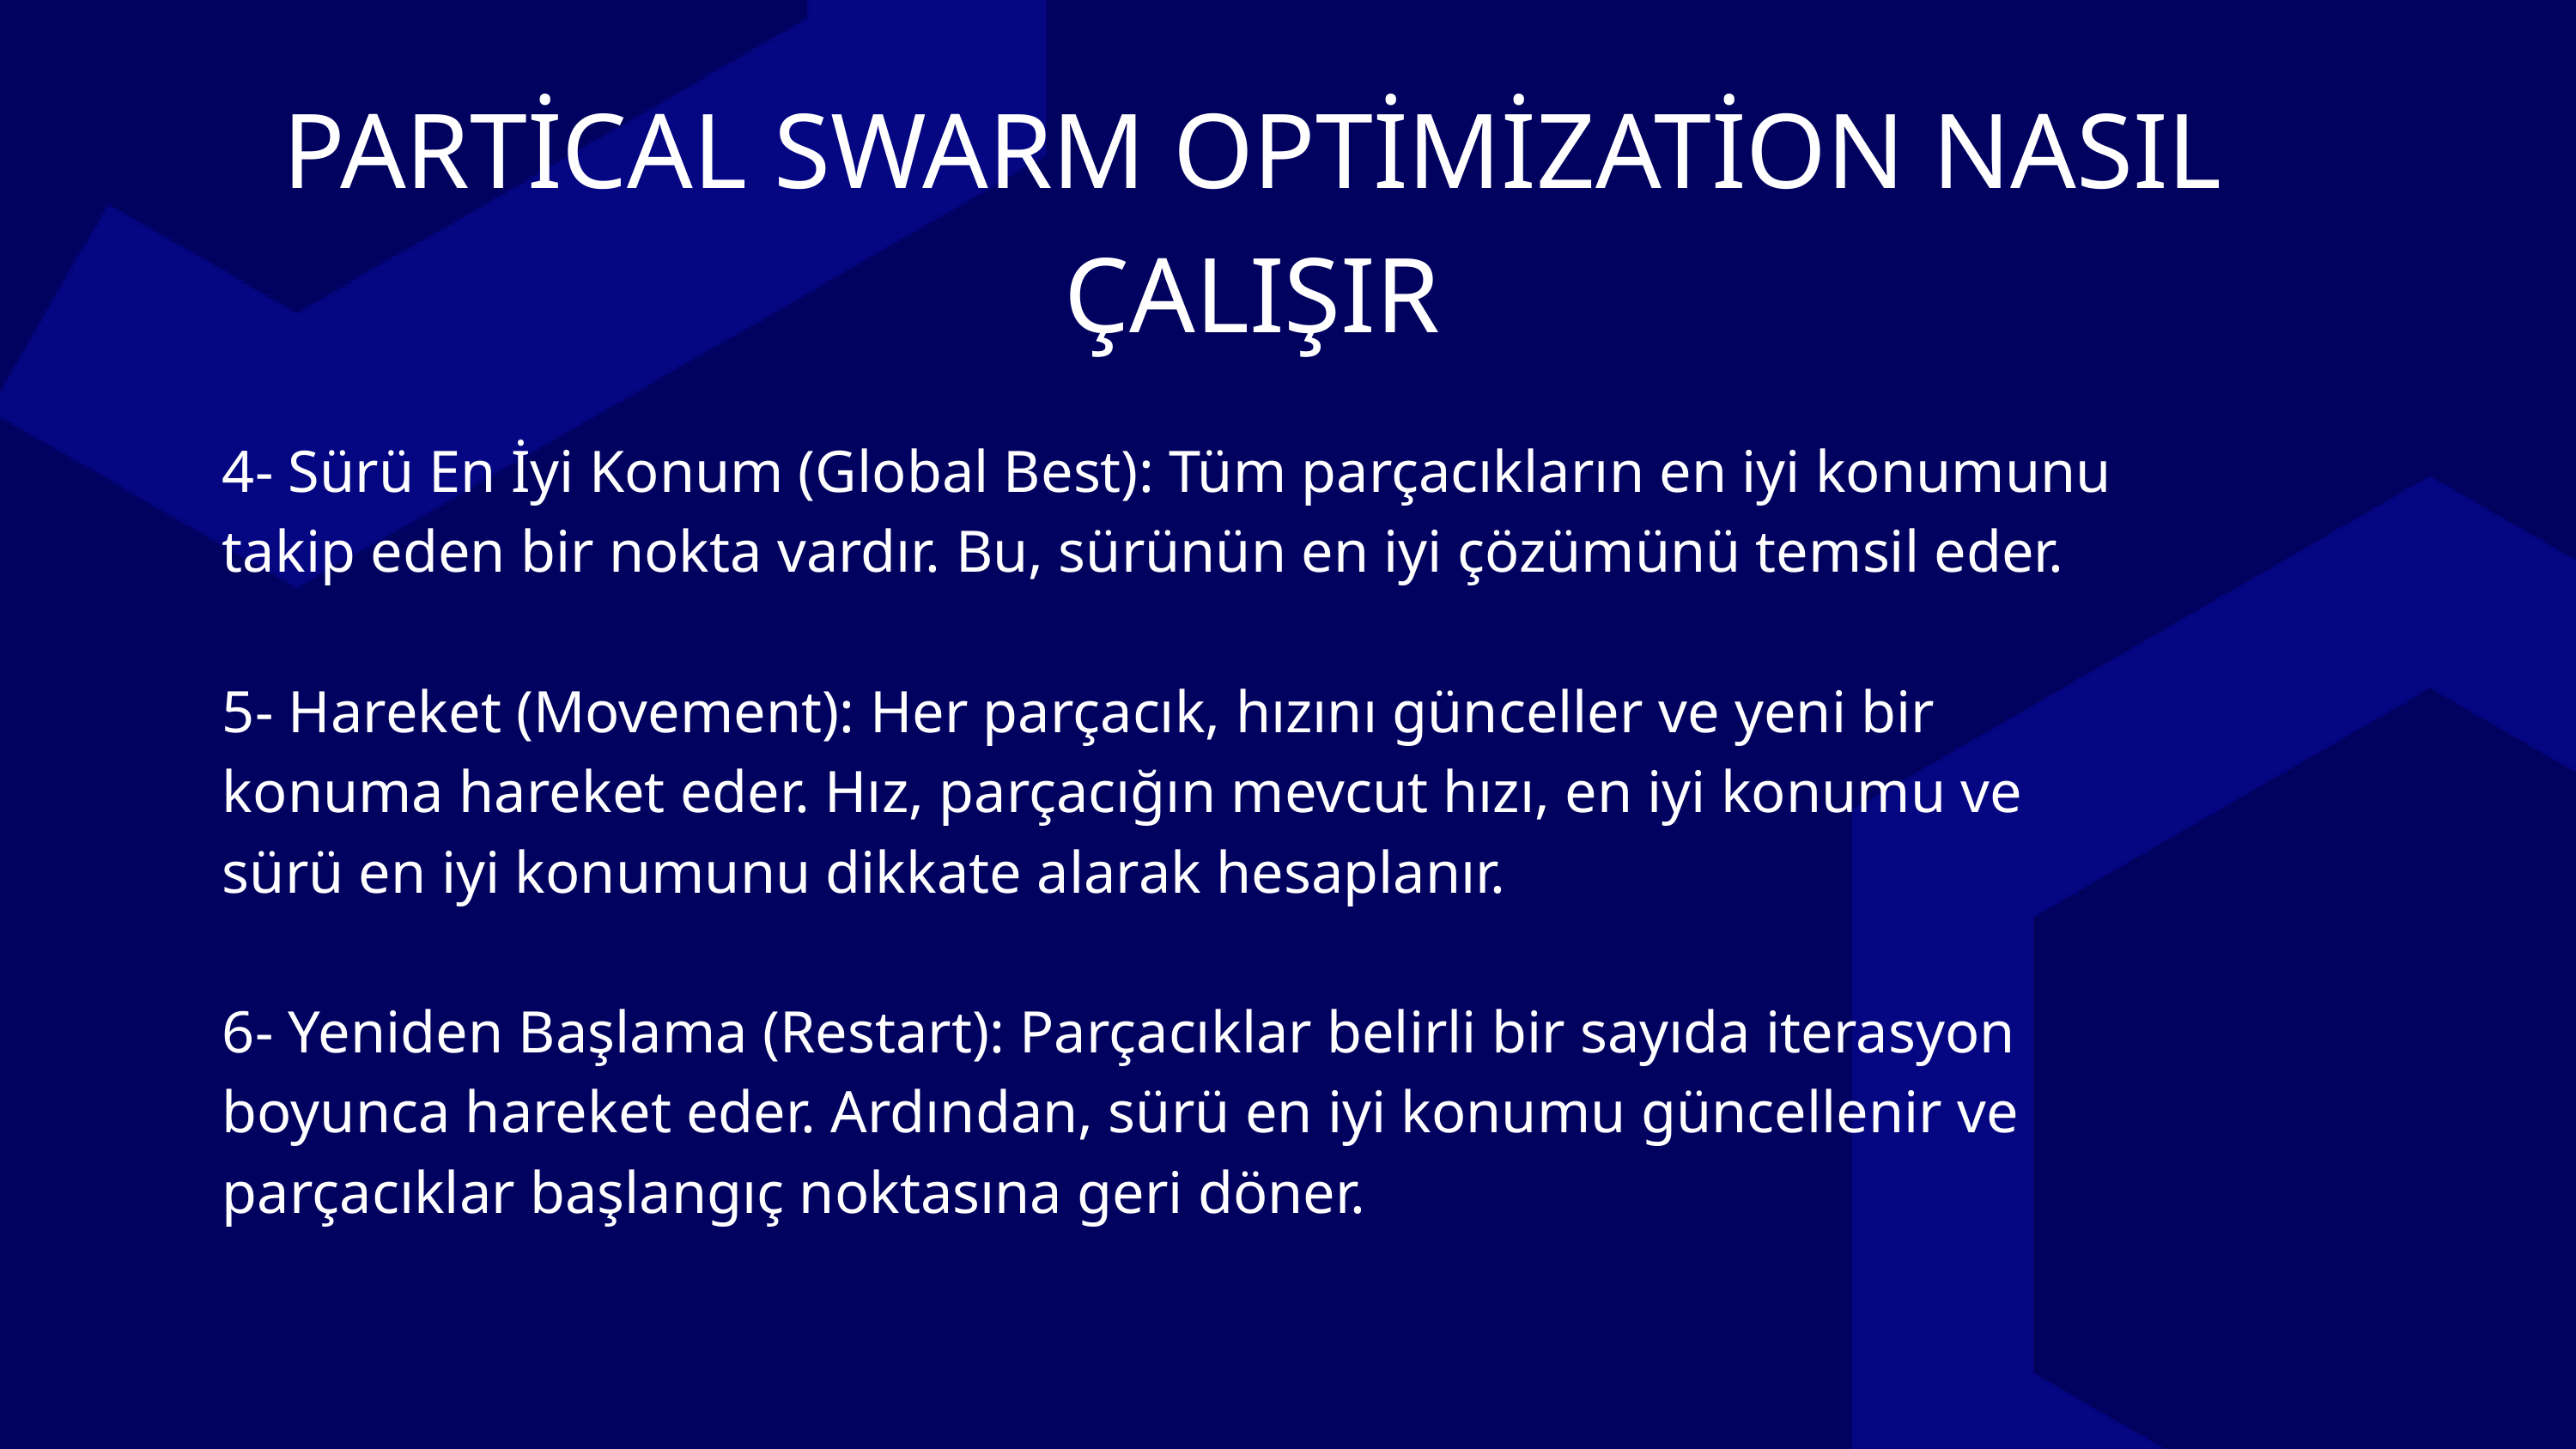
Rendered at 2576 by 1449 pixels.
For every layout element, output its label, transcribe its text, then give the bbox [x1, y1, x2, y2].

text_box [0, 0, 1047, 590]
text_box 4- Sürü En İyi Konum (Global Best): Tüm parçacıkların en iyi konumunu takip eden bir nokta vardır. Bu, sürünün en iyi çözümünü temsil eder. 5- Hareket (Movement): Her parçacık, hızını günceller ve yeni bir konuma hareket eder. Hız, parçacığın mevcut hızı, en iyi konumu ve sürü en iyi konumunu dikkate alarak hesaplanır. 6- Yeniden Başlama (Restart): Parçacıklar belirli bir sayıda iterasyon boyunca hareket eder. Ardından, sürü en iyi konumu güncellenir ve parçacıklar başlangıç noktasına geri döner. [222, 423, 2156, 1305]
text_box PARTİCAL SWARM OPTİMİZATİON NASIL ÇALIŞIR [269, 64, 2236, 354]
text_box [1851, 476, 2576, 1449]
